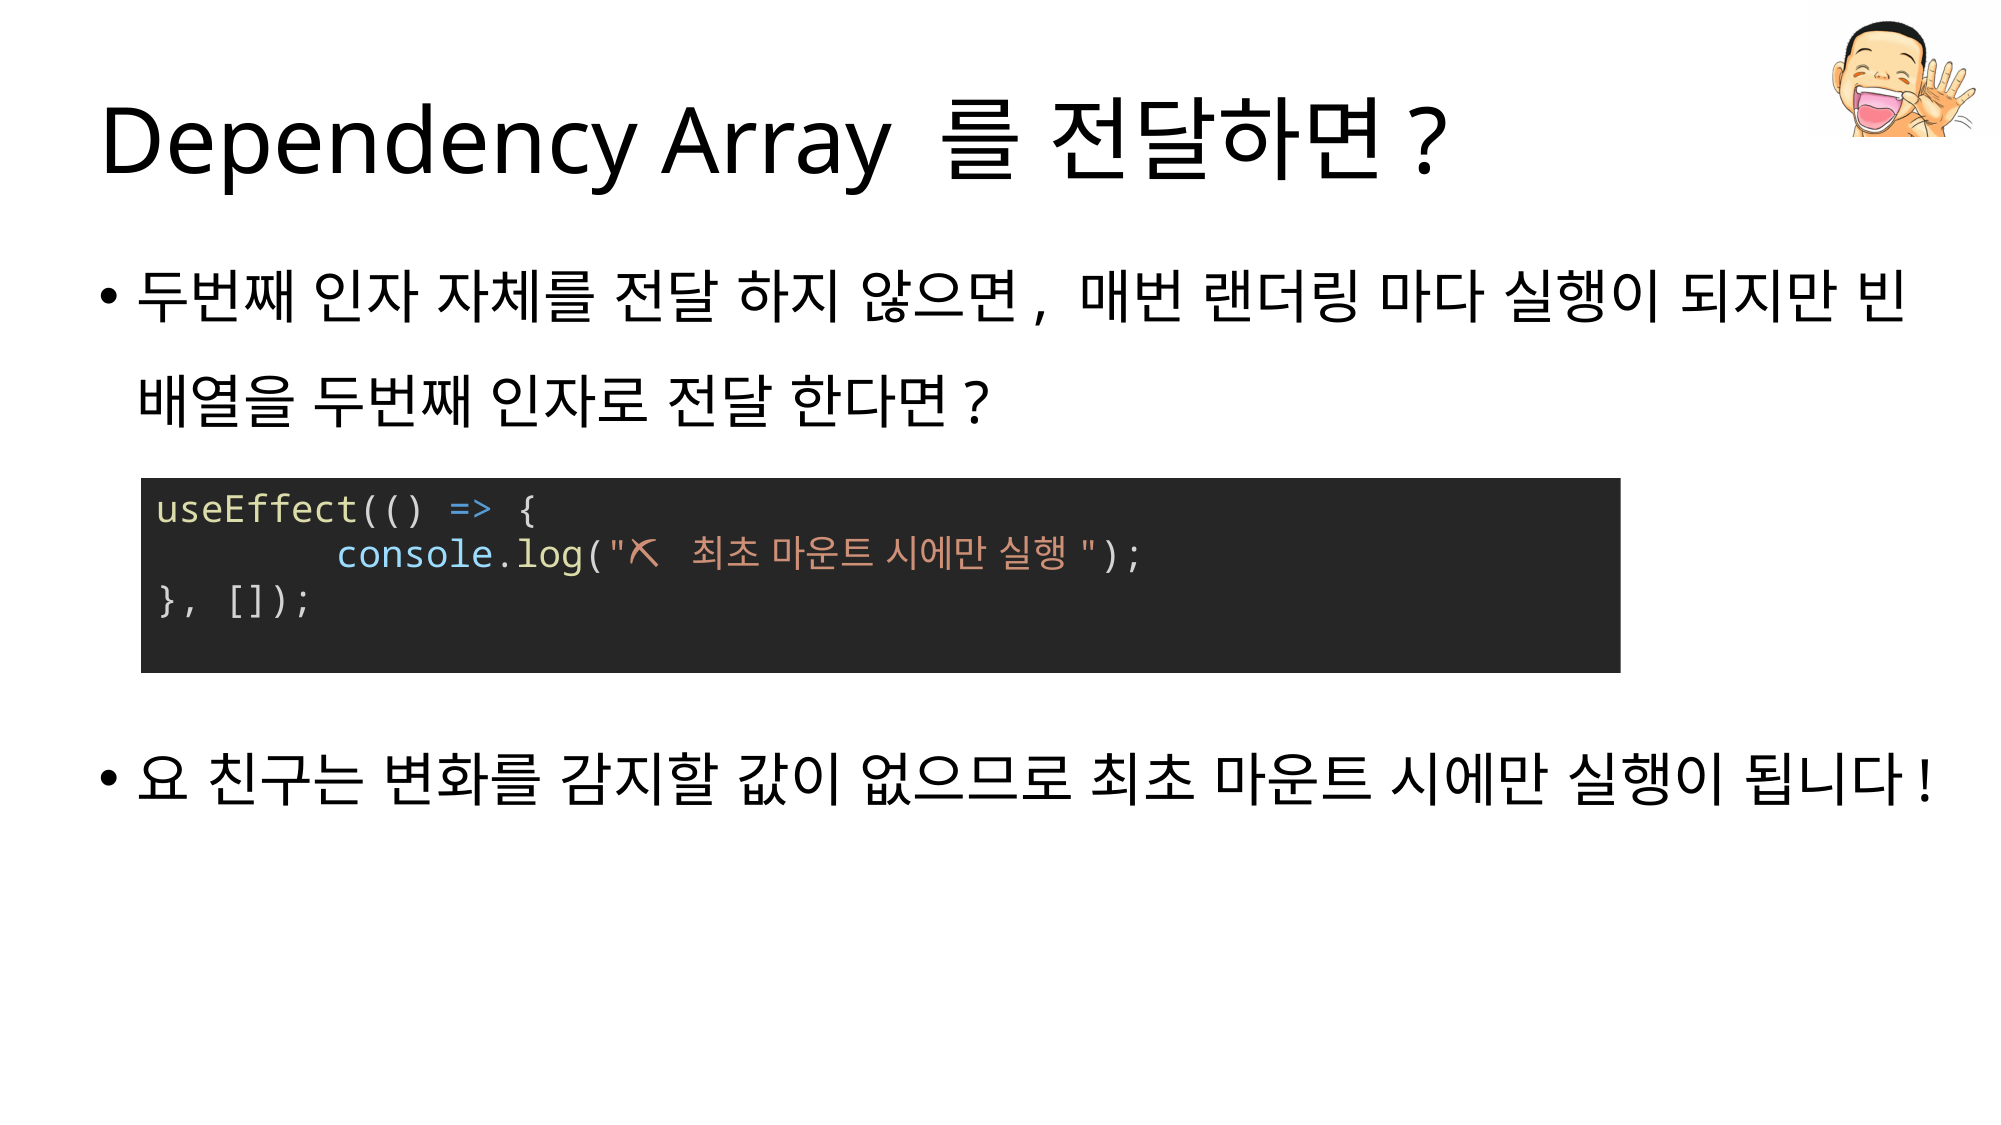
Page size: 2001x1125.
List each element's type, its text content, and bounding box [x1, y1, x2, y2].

picture [1931, 0, 2000, 137]
text_box useEffect(() => { console.log("⛏ 최초 마운트 시에만 실행"); }, []); [141, 478, 1621, 673]
title Dependency Array 를 전달하면? [83, 0, 1931, 217]
list 두번째 인자 자체를 전달 하지 않으면, 매번 랜더링 마다 실행이 되지만 빈 배열을 두번째 인자로 전달 한다면? 요 친구는 변화를 감지할 값이 없으므로 최초 마운트 시에만 실행이 됩니다! [83, 217, 1931, 1125]
